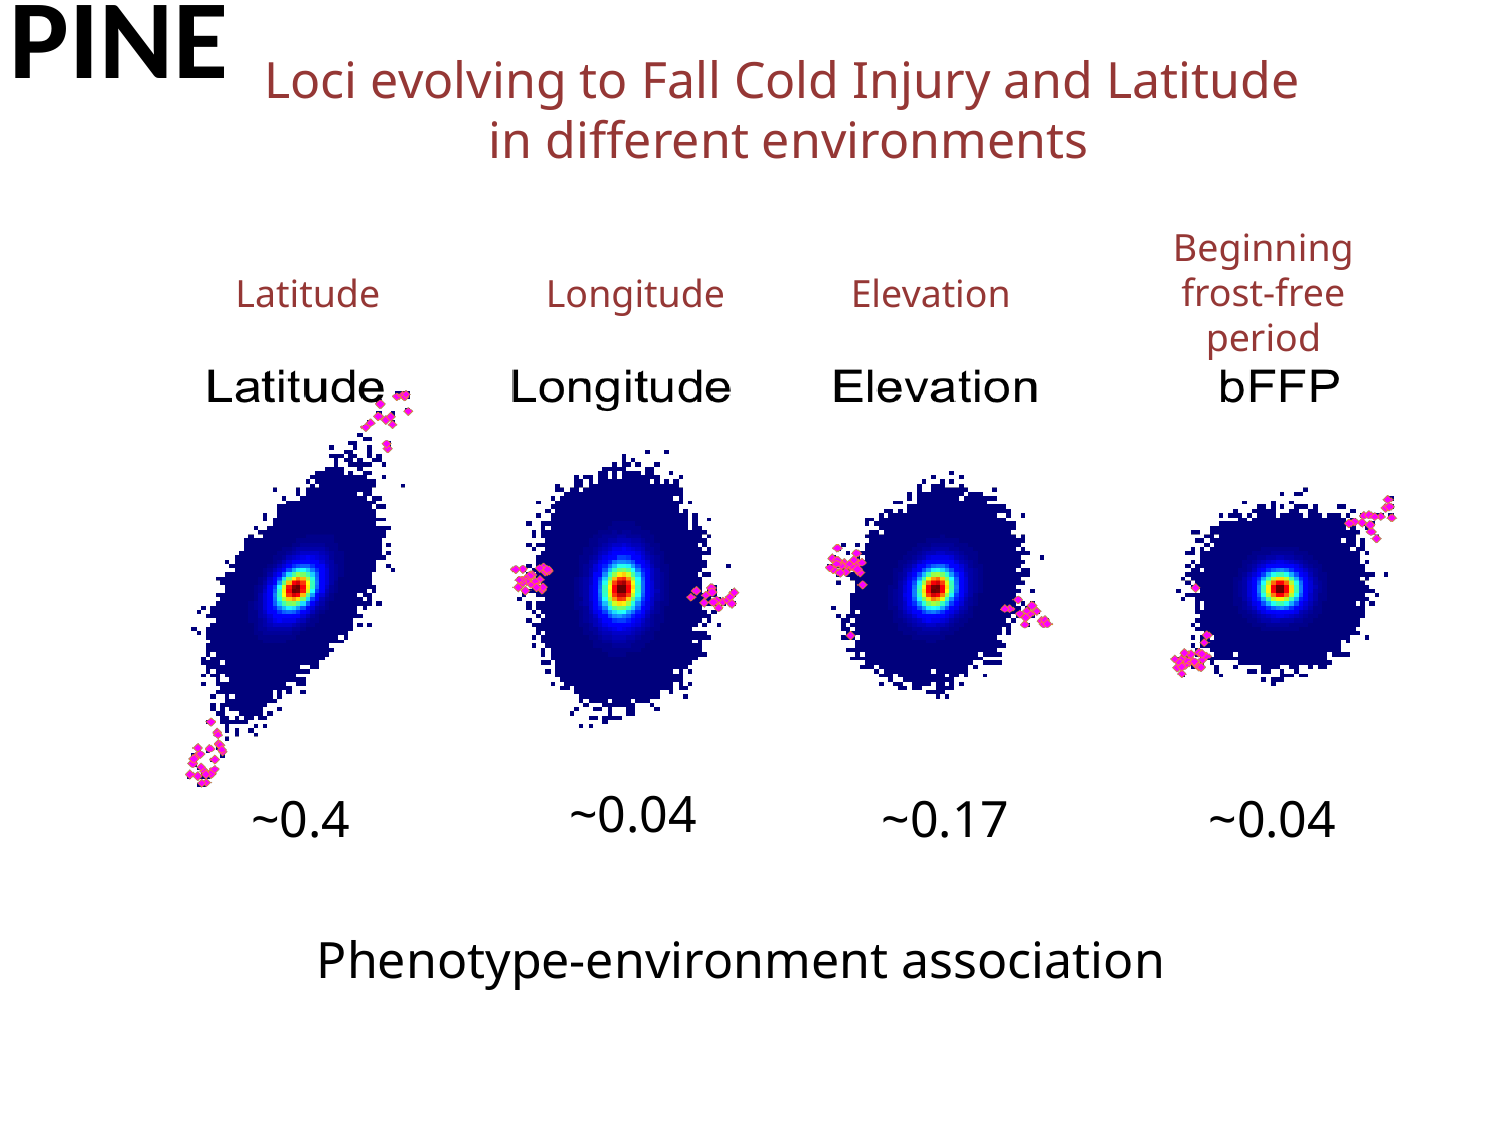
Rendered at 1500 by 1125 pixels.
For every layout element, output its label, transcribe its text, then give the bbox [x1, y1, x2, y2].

text_box Longitude [531, 262, 750, 322]
text_box Loci evolving to Fall Cold Injury and Latitude in different environments [249, 41, 1329, 177]
text_box ~0.04 [554, 821, 712, 851]
picture [43, 363, 1500, 814]
text_box Beginning frost-free period [1158, 216, 1369, 361]
text_box Phenotype-environment association [302, 921, 1194, 997]
text_box Latitude [220, 262, 405, 322]
text_box Elevation [836, 262, 1036, 322]
text_box PINE [0, 0, 244, 109]
text_box ~0.04 [1193, 821, 1352, 855]
text_box ~0.4 [236, 821, 366, 855]
text_box ~0.17 [867, 821, 1025, 855]
